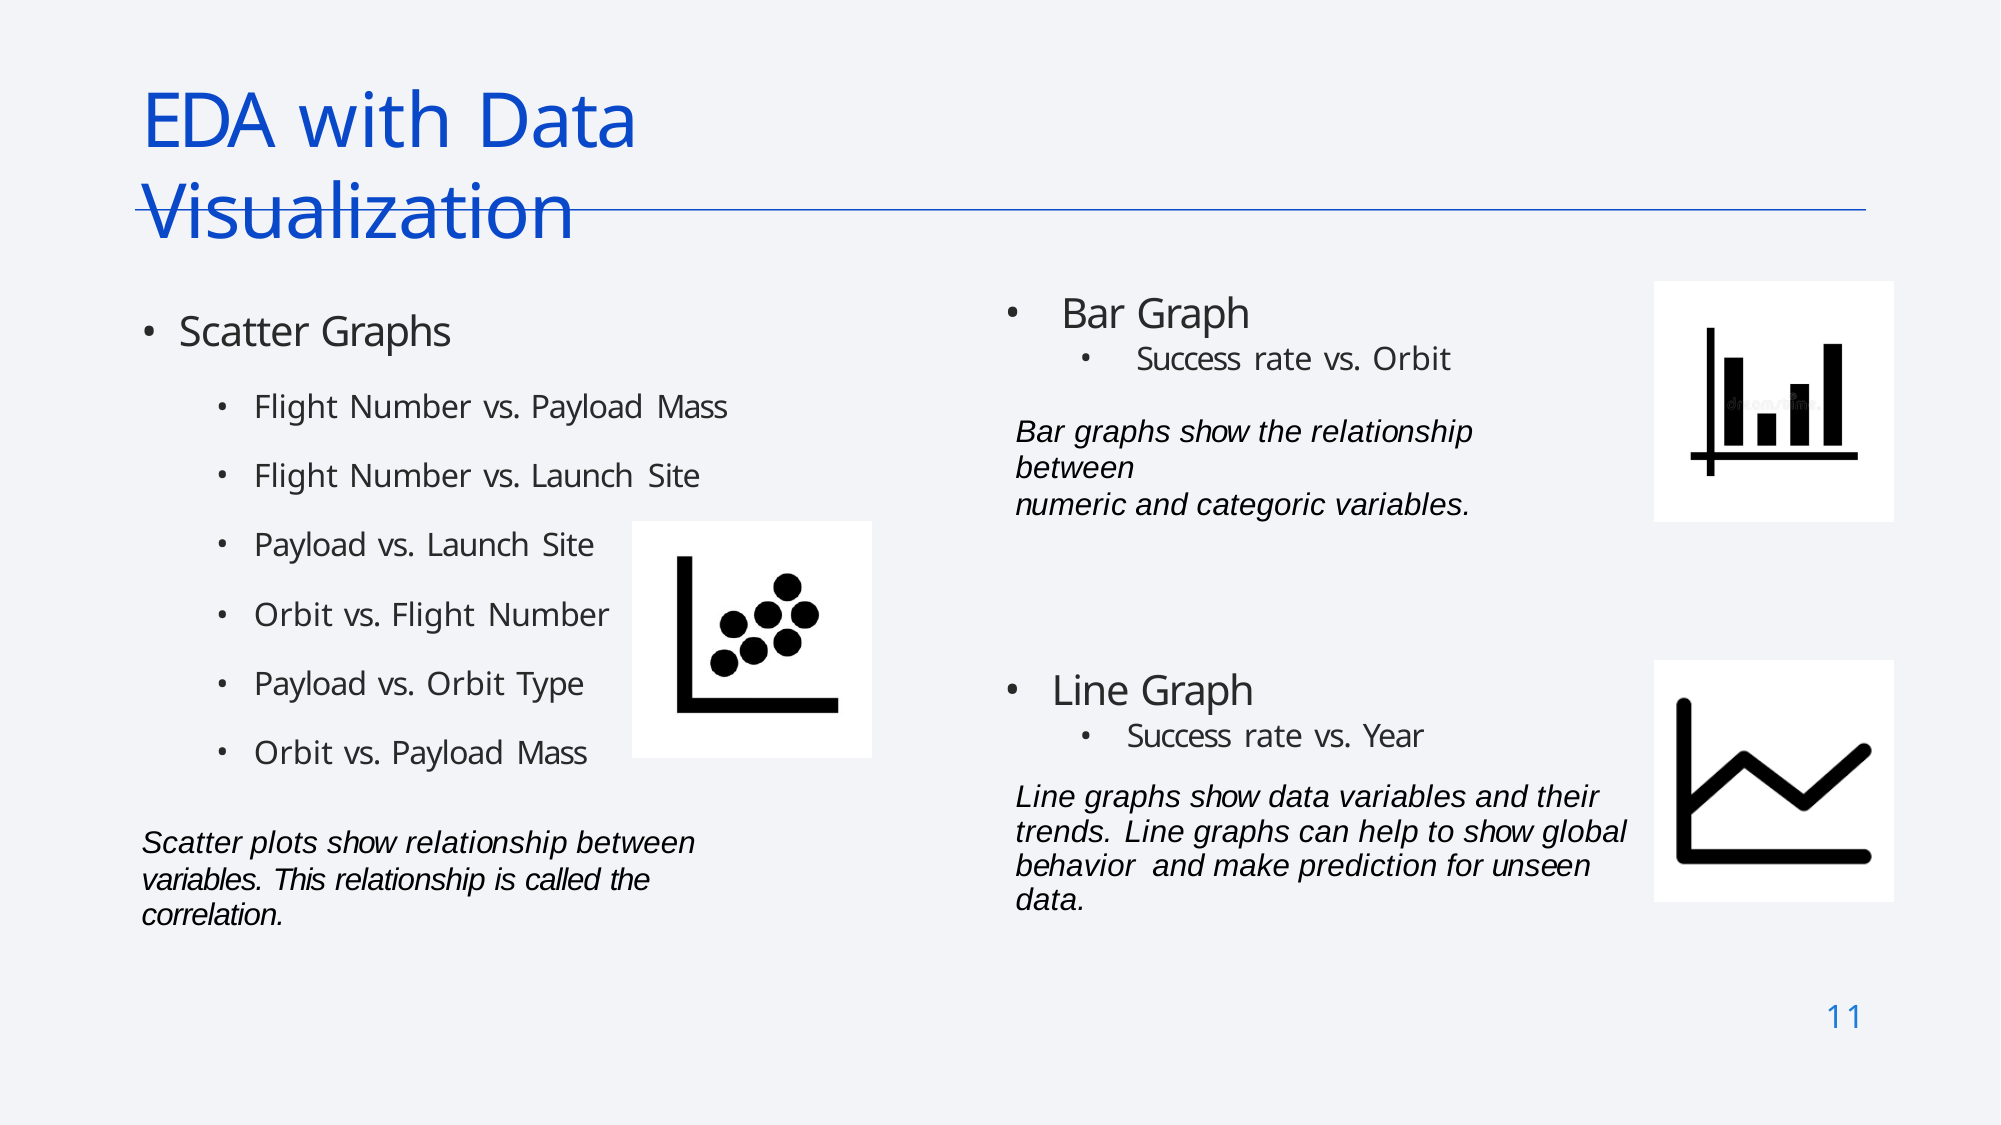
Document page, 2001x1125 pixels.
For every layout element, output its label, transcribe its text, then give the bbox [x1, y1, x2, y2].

slide_number 11 [1819, 1002, 1873, 1125]
picture [0, 0, 2000, 1125]
text_box Line Graph Success rate vs. Year Line graphs show data variables and their trends. Line graphs can help to show global behavior and make prediction for unseen data. [1002, 661, 1637, 917]
title EDA with Data Visualization [139, 68, 1062, 260]
text_box Bar Graph Success rate vs. Orbit Bar graphs show the relationship between numeric and categoric variables. [1002, 283, 1549, 522]
list Scatter Graphs Flight Number vs. Payload Mass Flight Number vs. Launch Site Payload vs. Launch Site Orbit vs. Flight Number Payload vs. Orbit Type Orbit vs. Payload Mass Scatter plots show relationship between variables. This relationship is called the correlation. [139, 302, 783, 943]
